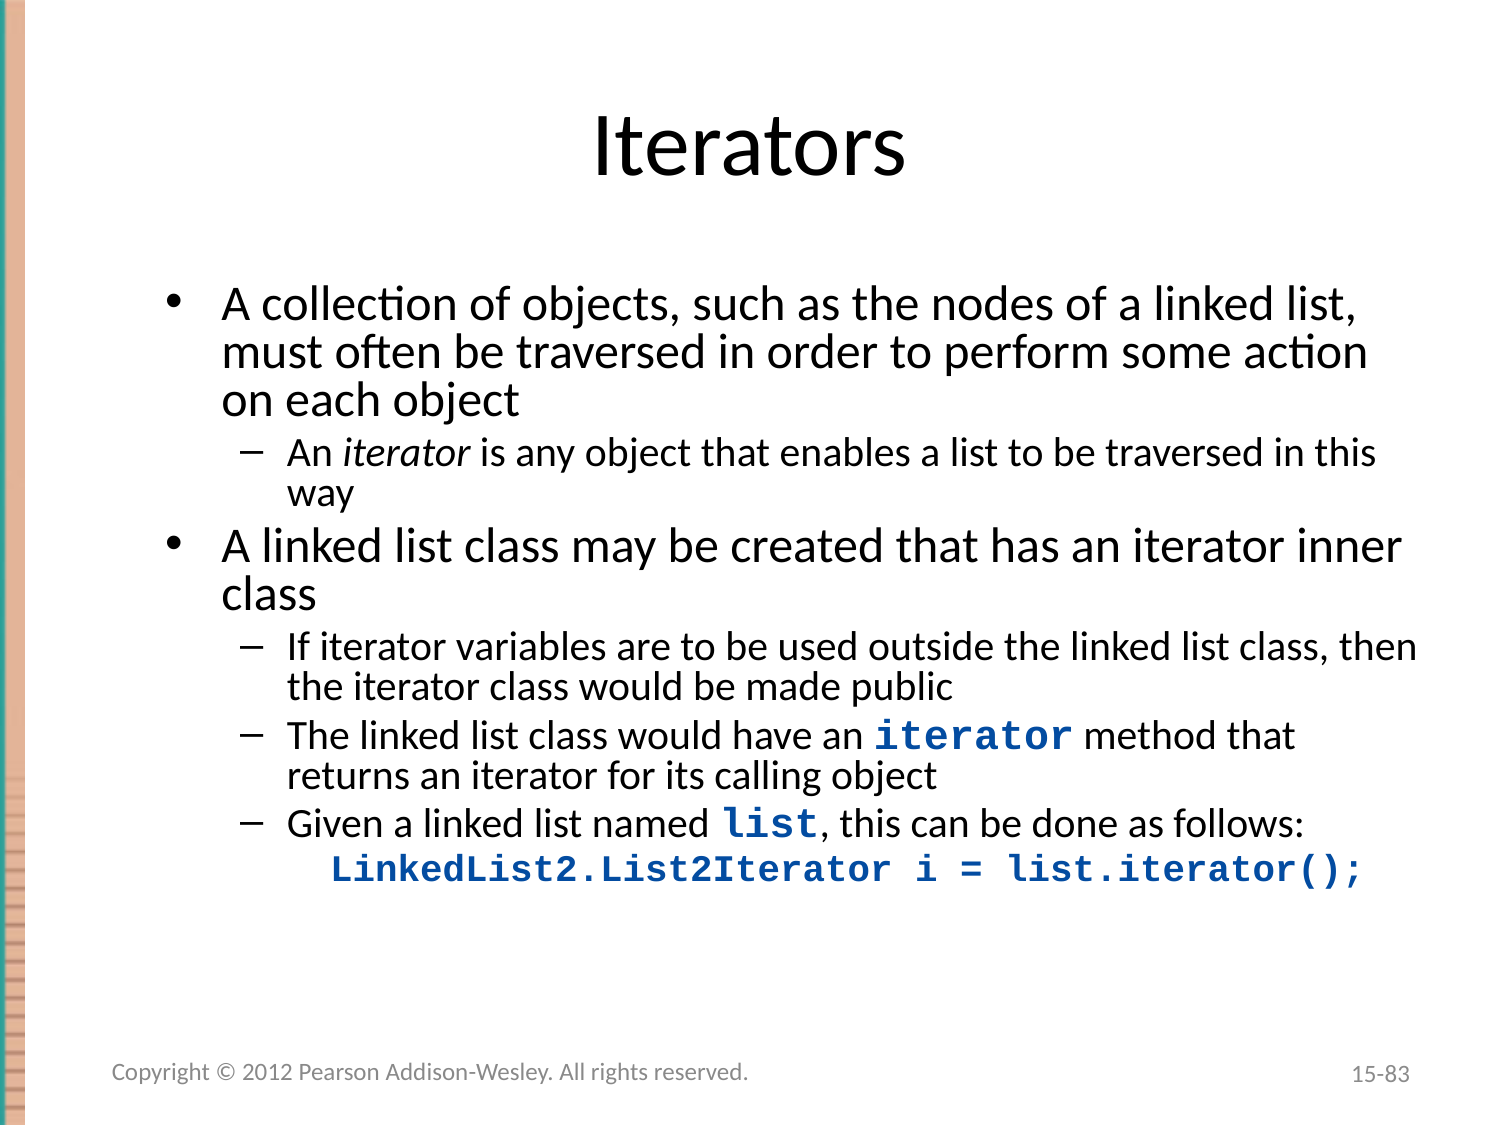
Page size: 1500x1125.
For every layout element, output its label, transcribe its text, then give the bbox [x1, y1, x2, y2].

list A collection of objects, such as the nodes of a linked list, must often be traversed in order to perform some action on each object An iterator is any object that enables a list to be traversed in this way A linked list class may be created that has an iterator inner class If iterator variables are to be used outside the linked list class, then the iterator class would be made public The linked list class would have an iterator method that returns an iterator for its calling object Given a linked list named list, this can be done as follows: LinkedList2.List2Iterator i = list.iterator(); [149, 274, 1444, 938]
slide_number 15-83 [1074, 1042, 1425, 1103]
footer Copyright © 2012 Pearson Addison-Wesley. All rights reserved. [75, 1040, 788, 1100]
title Iterators [74, 44, 1426, 233]
picture [0, 0, 25, 1125]
